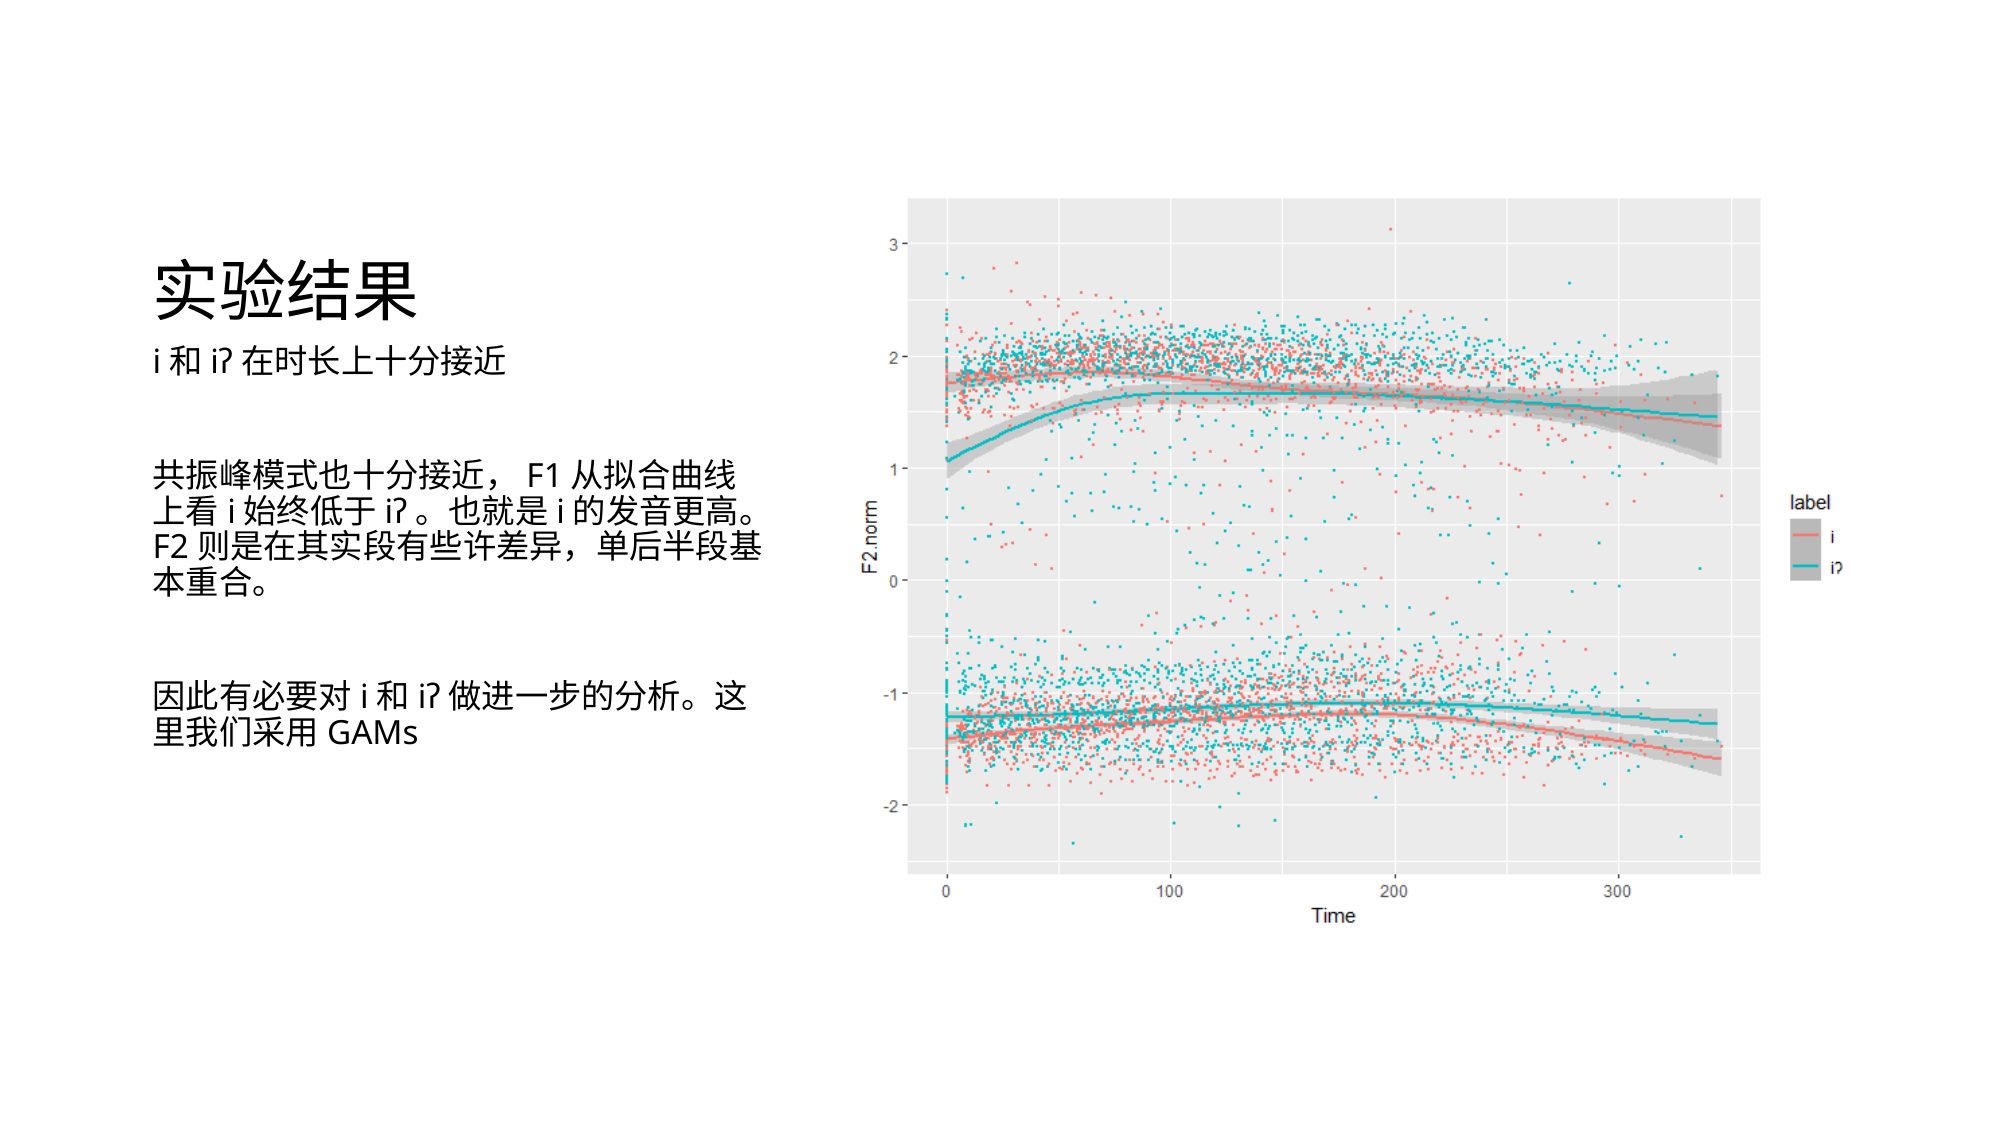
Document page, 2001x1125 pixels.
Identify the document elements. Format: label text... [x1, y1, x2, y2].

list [850, 189, 1863, 935]
list i和iʔ在时长上十分接近 共振峰模式也十分接近，F1从拟合曲线上看i始终低于iʔ。也就是i的发音更高。F2则是在其实段有些许差异，单后半段基本重合。 因此有必要对i和iʔ做进一步的分析。这里我们采用GAMs [137, 337, 783, 963]
title 实验结果 [137, 75, 783, 337]
